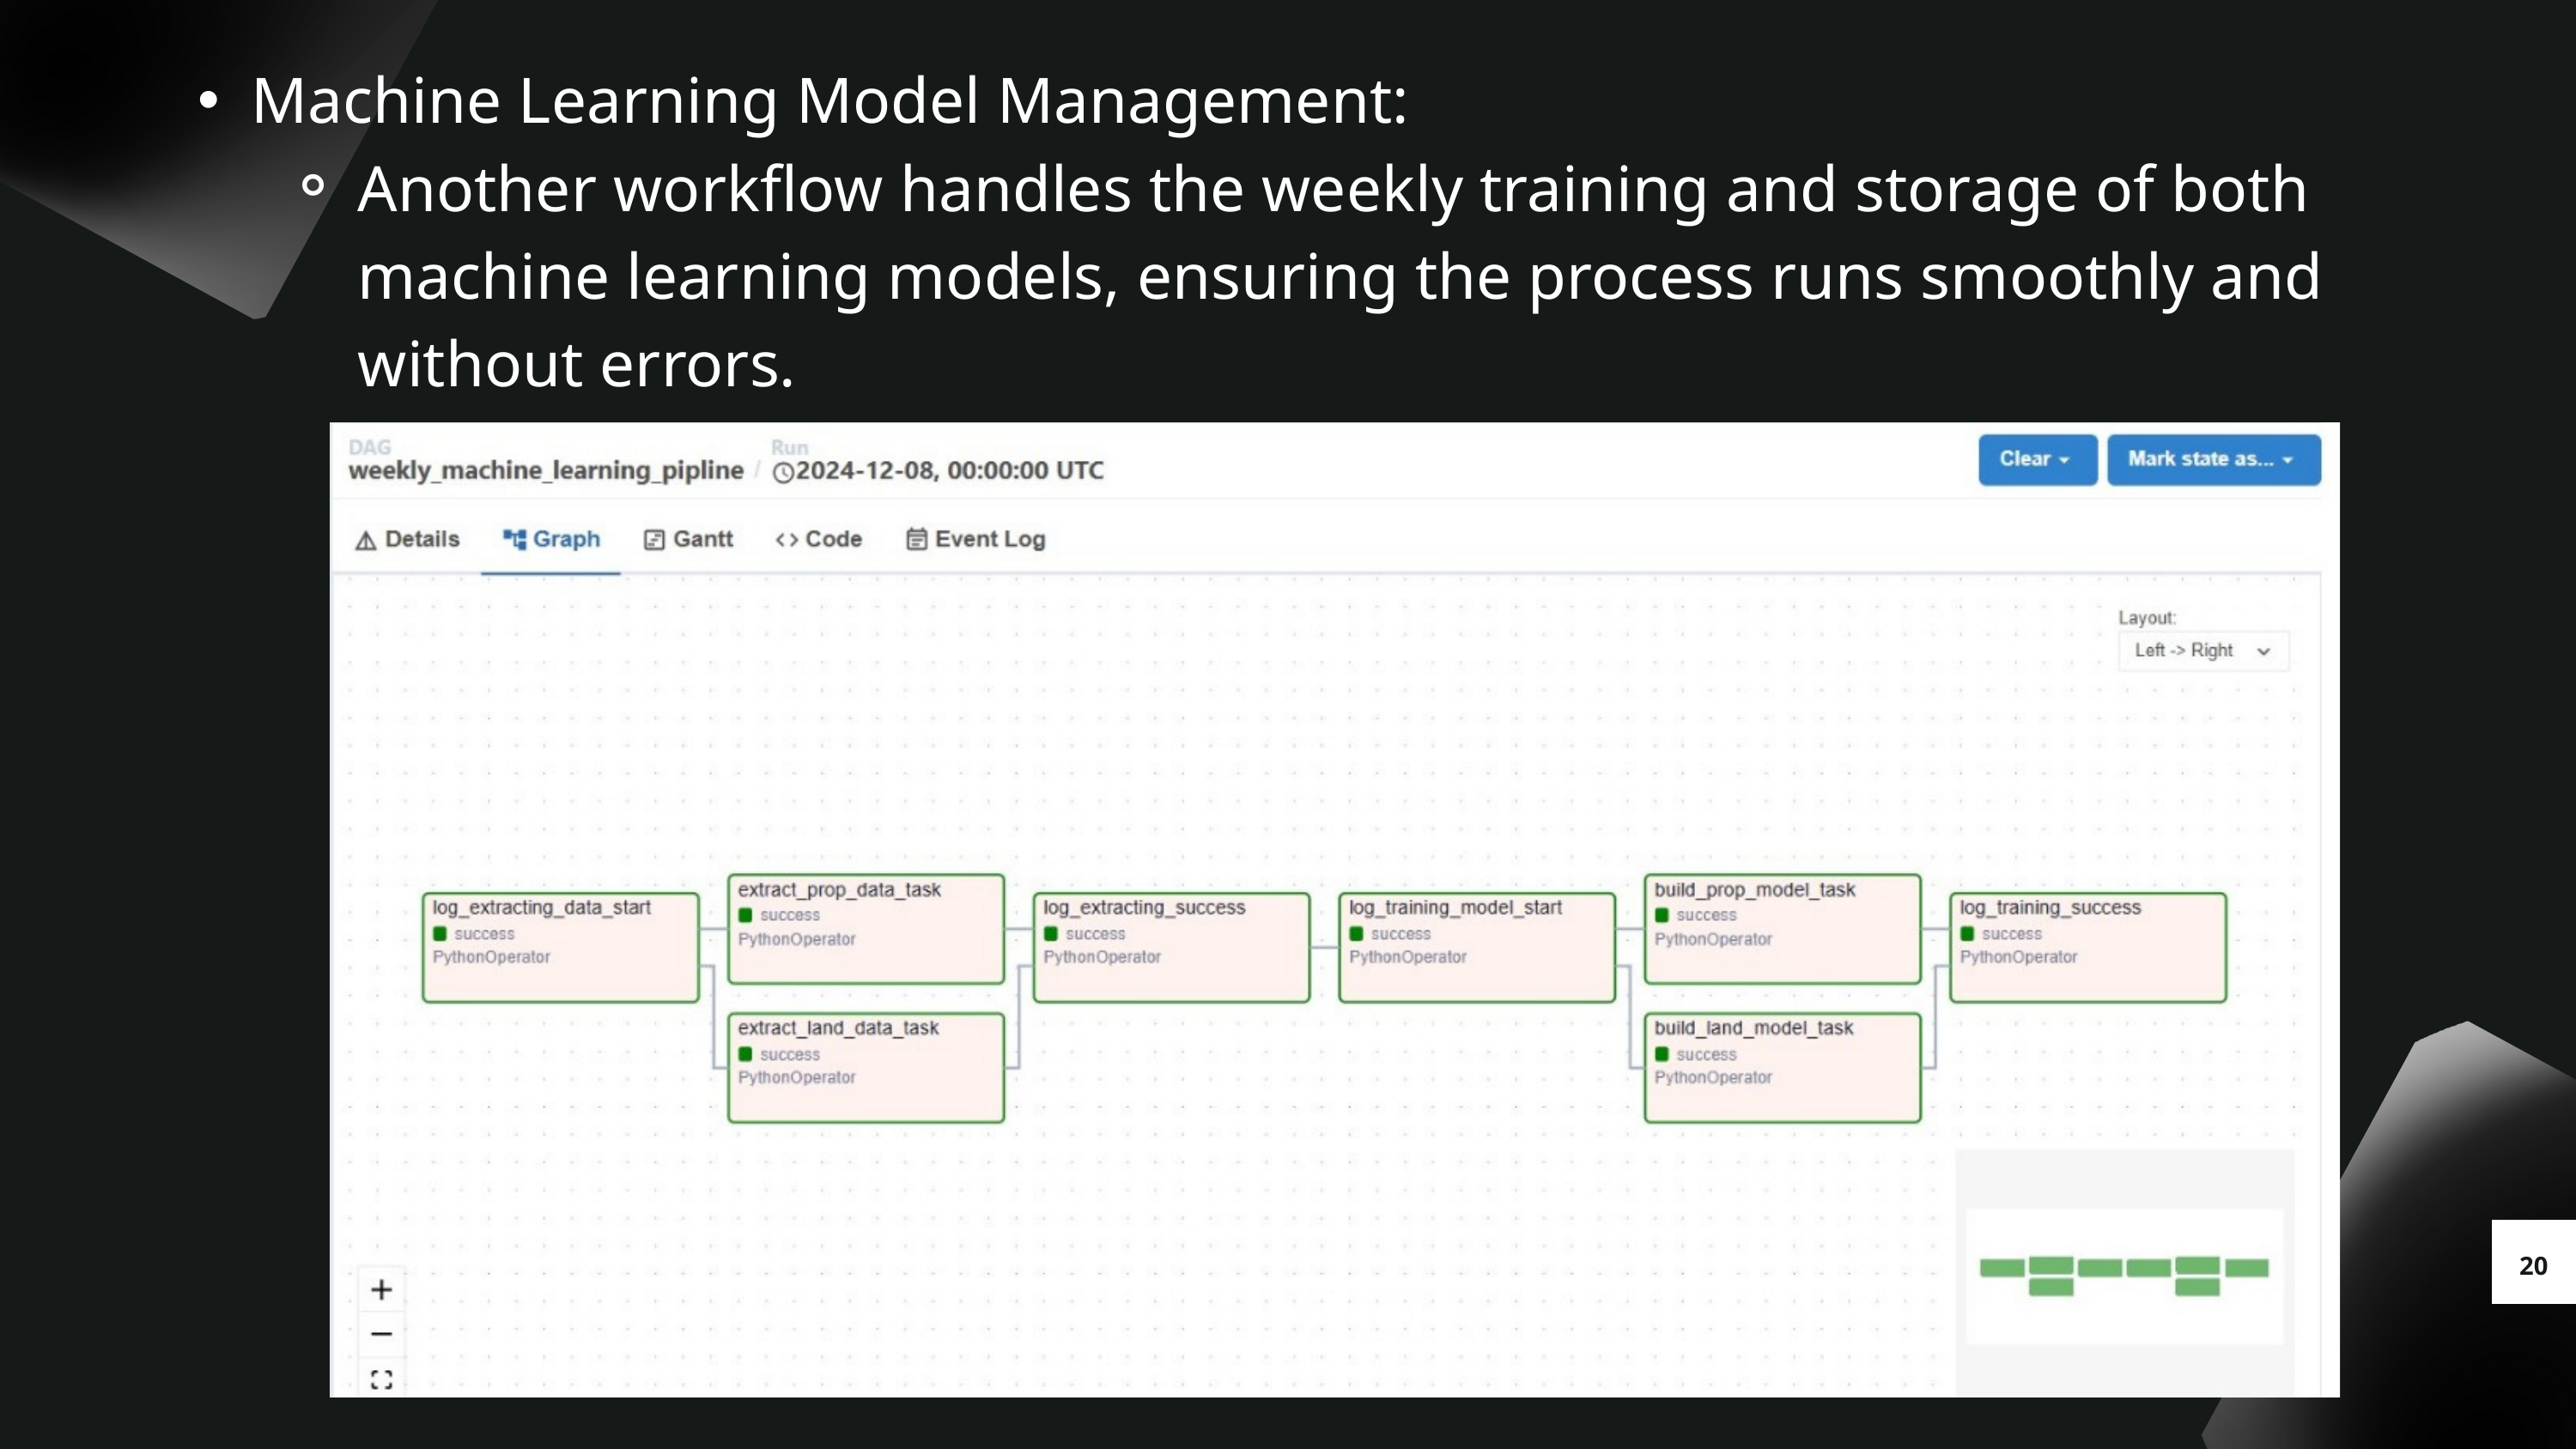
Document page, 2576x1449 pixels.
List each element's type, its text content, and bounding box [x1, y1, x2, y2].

text_box [330, 422, 2341, 1398]
text_box [0, 0, 439, 260]
text_box Machine Learning Model Management: Another workflow handles the weekly training and storage of both machine learning models, ensuring the process runs smoothly and without errors. [144, 48, 2432, 399]
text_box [2491, 1219, 2576, 1304]
text_box [2193, 1003, 2576, 1449]
